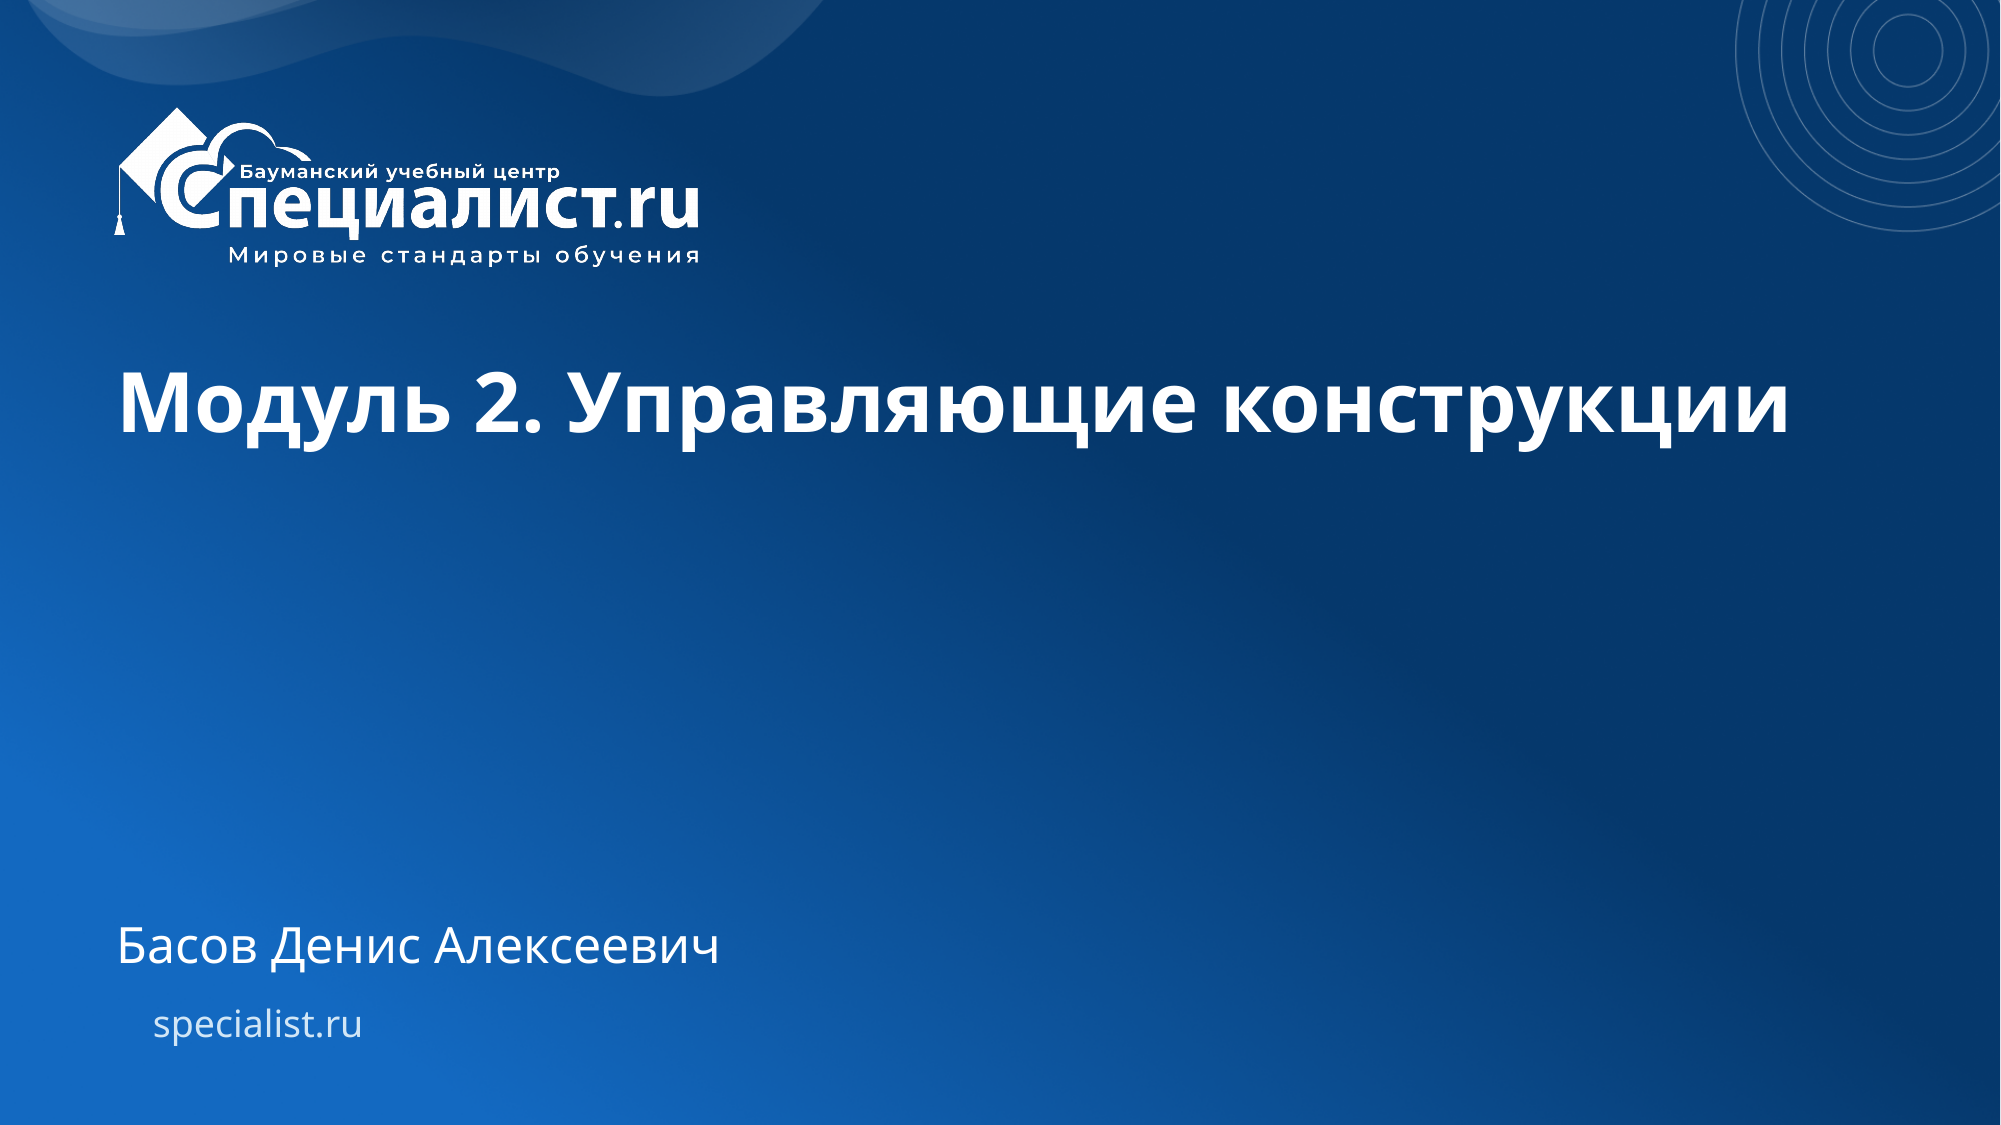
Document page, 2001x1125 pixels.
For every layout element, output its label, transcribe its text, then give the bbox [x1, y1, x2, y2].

subtitle Басов Денис Алексеевич [101, 912, 1578, 1023]
title Модуль 2. Управляющие конструкции [101, 348, 1851, 459]
picture [0, 0, 2001, 1125]
